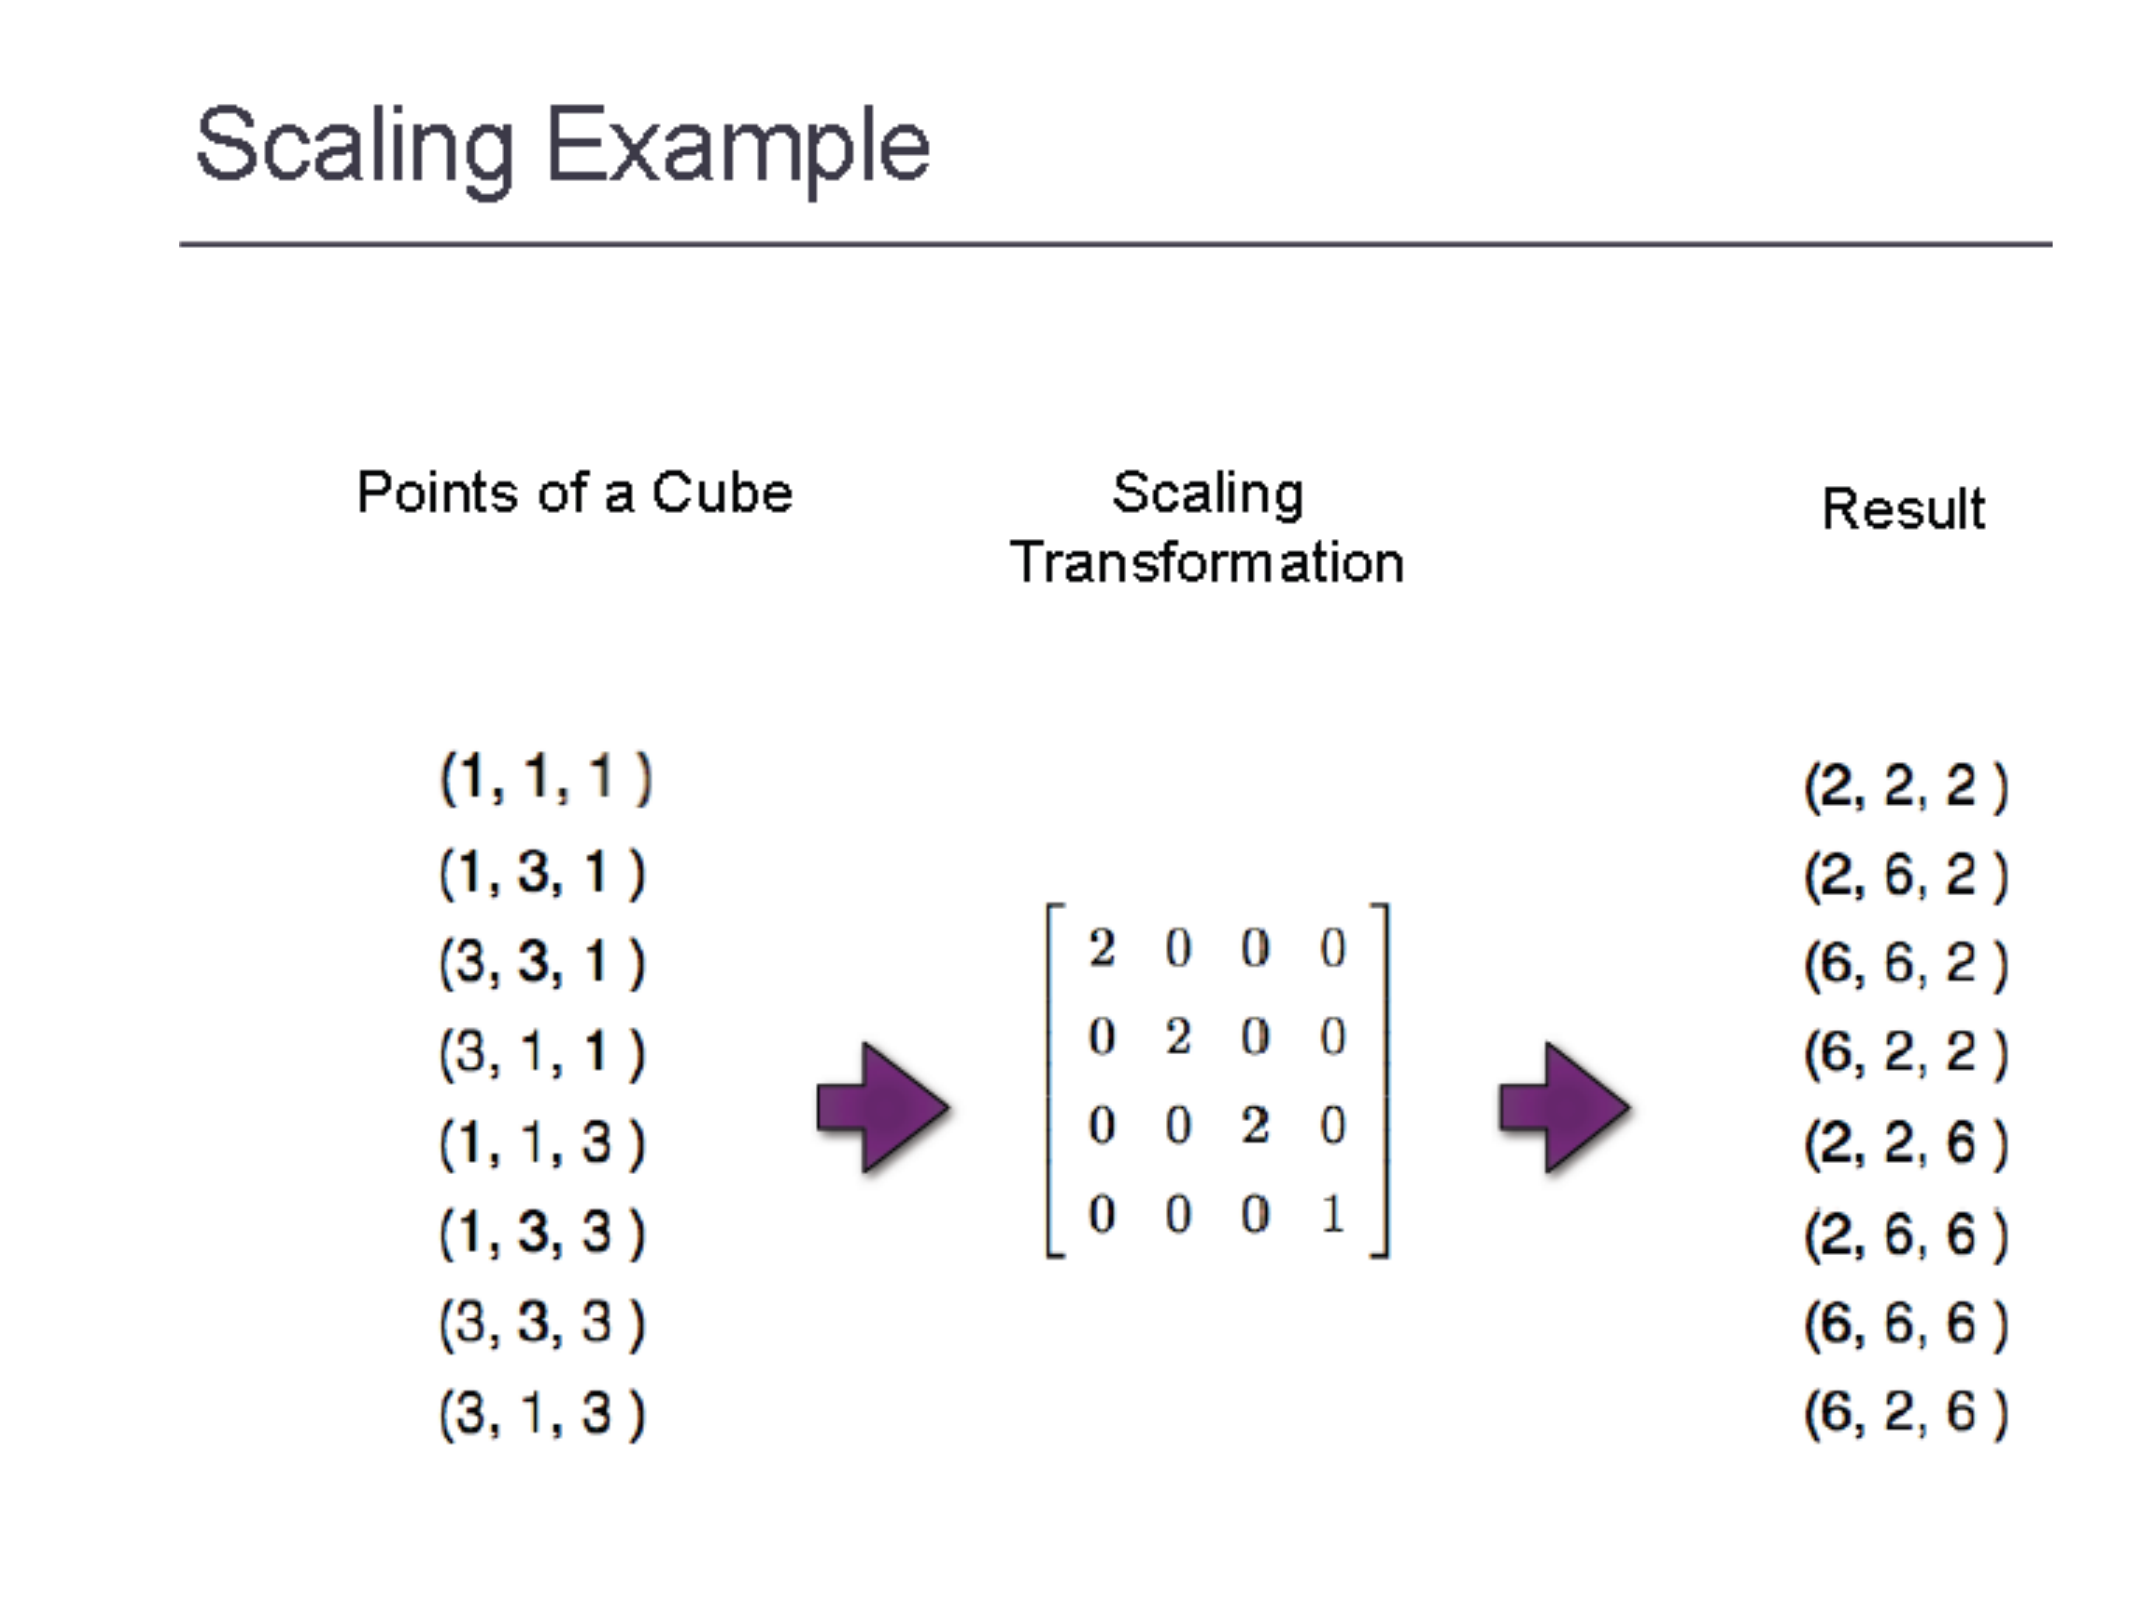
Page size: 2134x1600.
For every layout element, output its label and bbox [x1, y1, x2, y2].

picture [178, 89, 2053, 1476]
